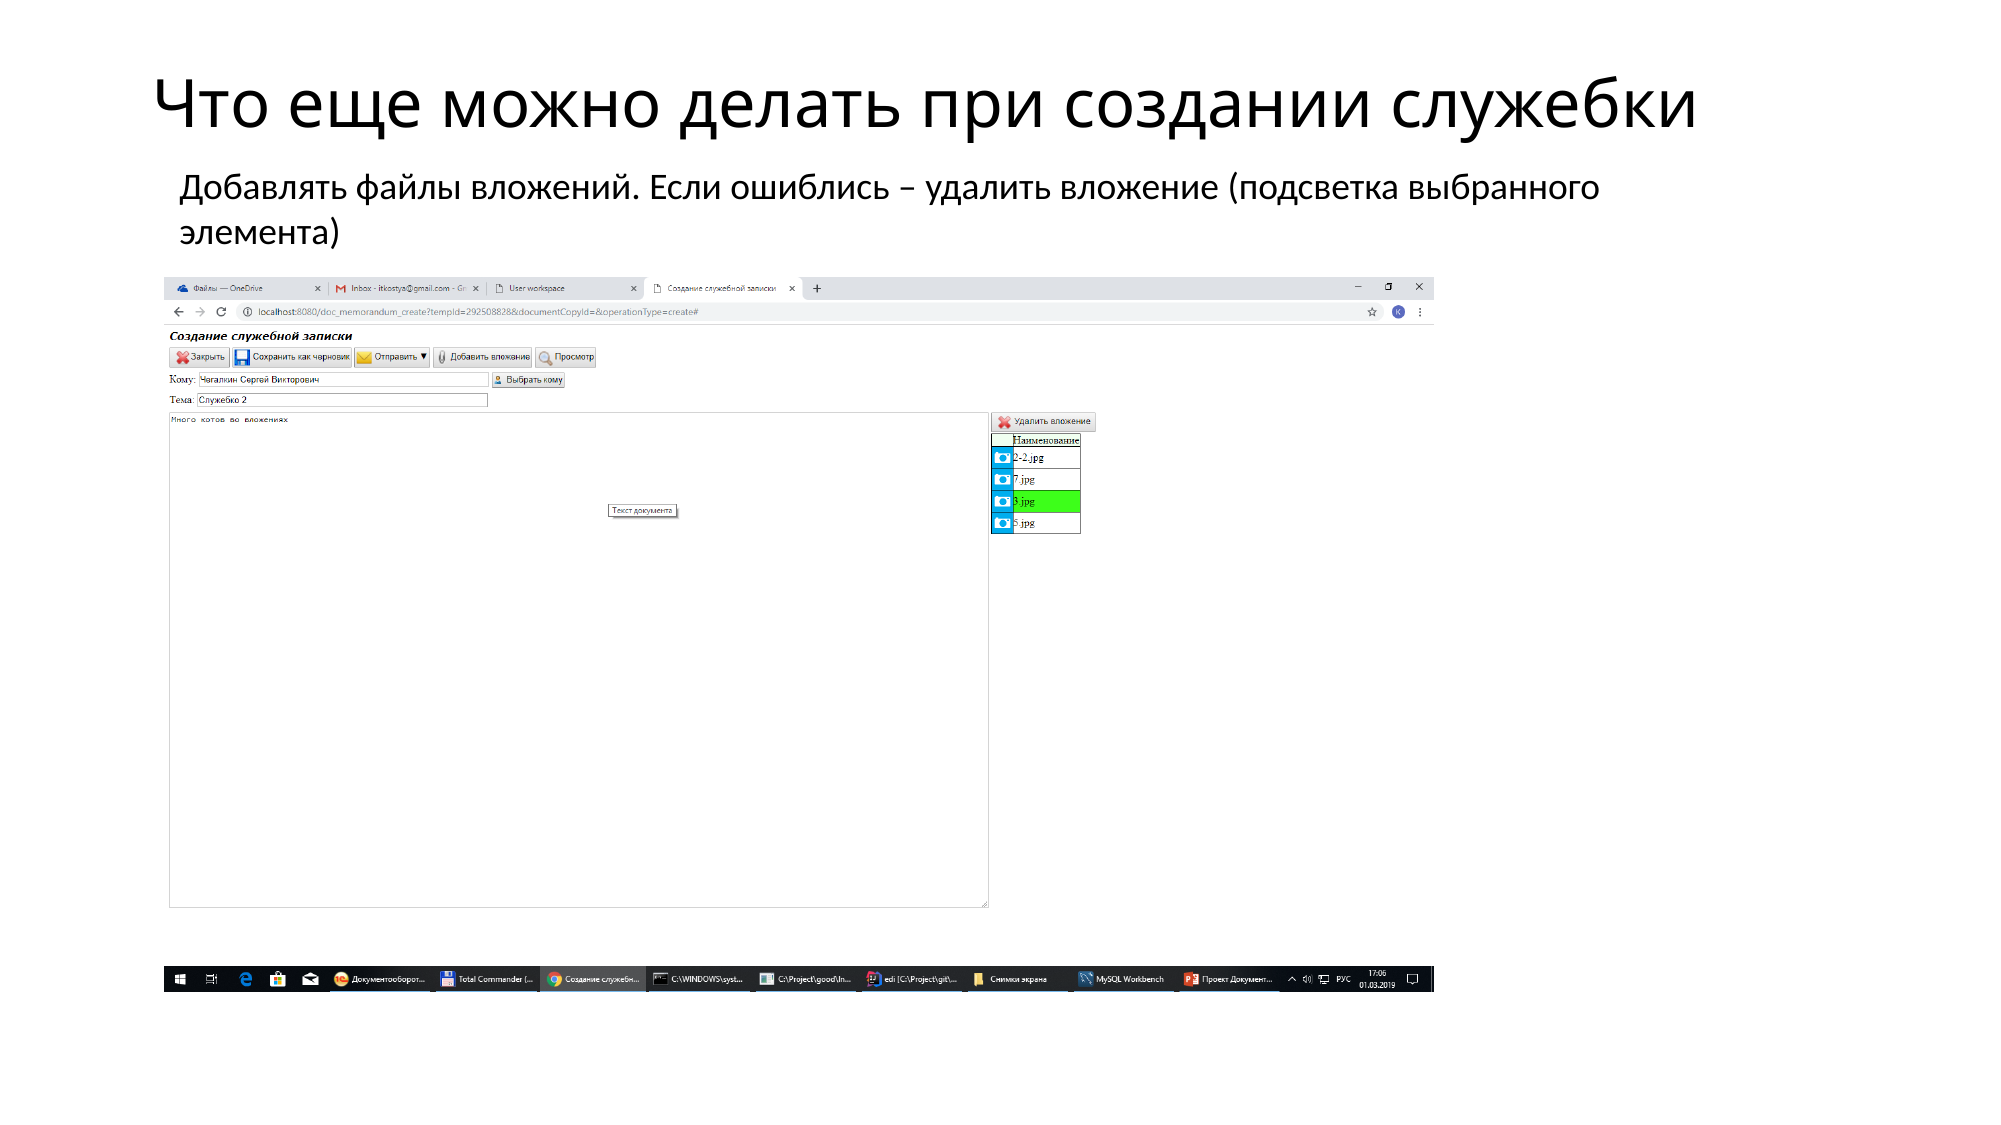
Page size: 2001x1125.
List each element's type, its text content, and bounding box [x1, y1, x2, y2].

title Что еще можно делать при создании служебки [137, 59, 1863, 153]
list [164, 277, 1434, 992]
text_box Добавлять файлы вложений. Если ошиблись – удалить вложение (подсветка выбранного элемента) [164, 154, 1685, 260]
